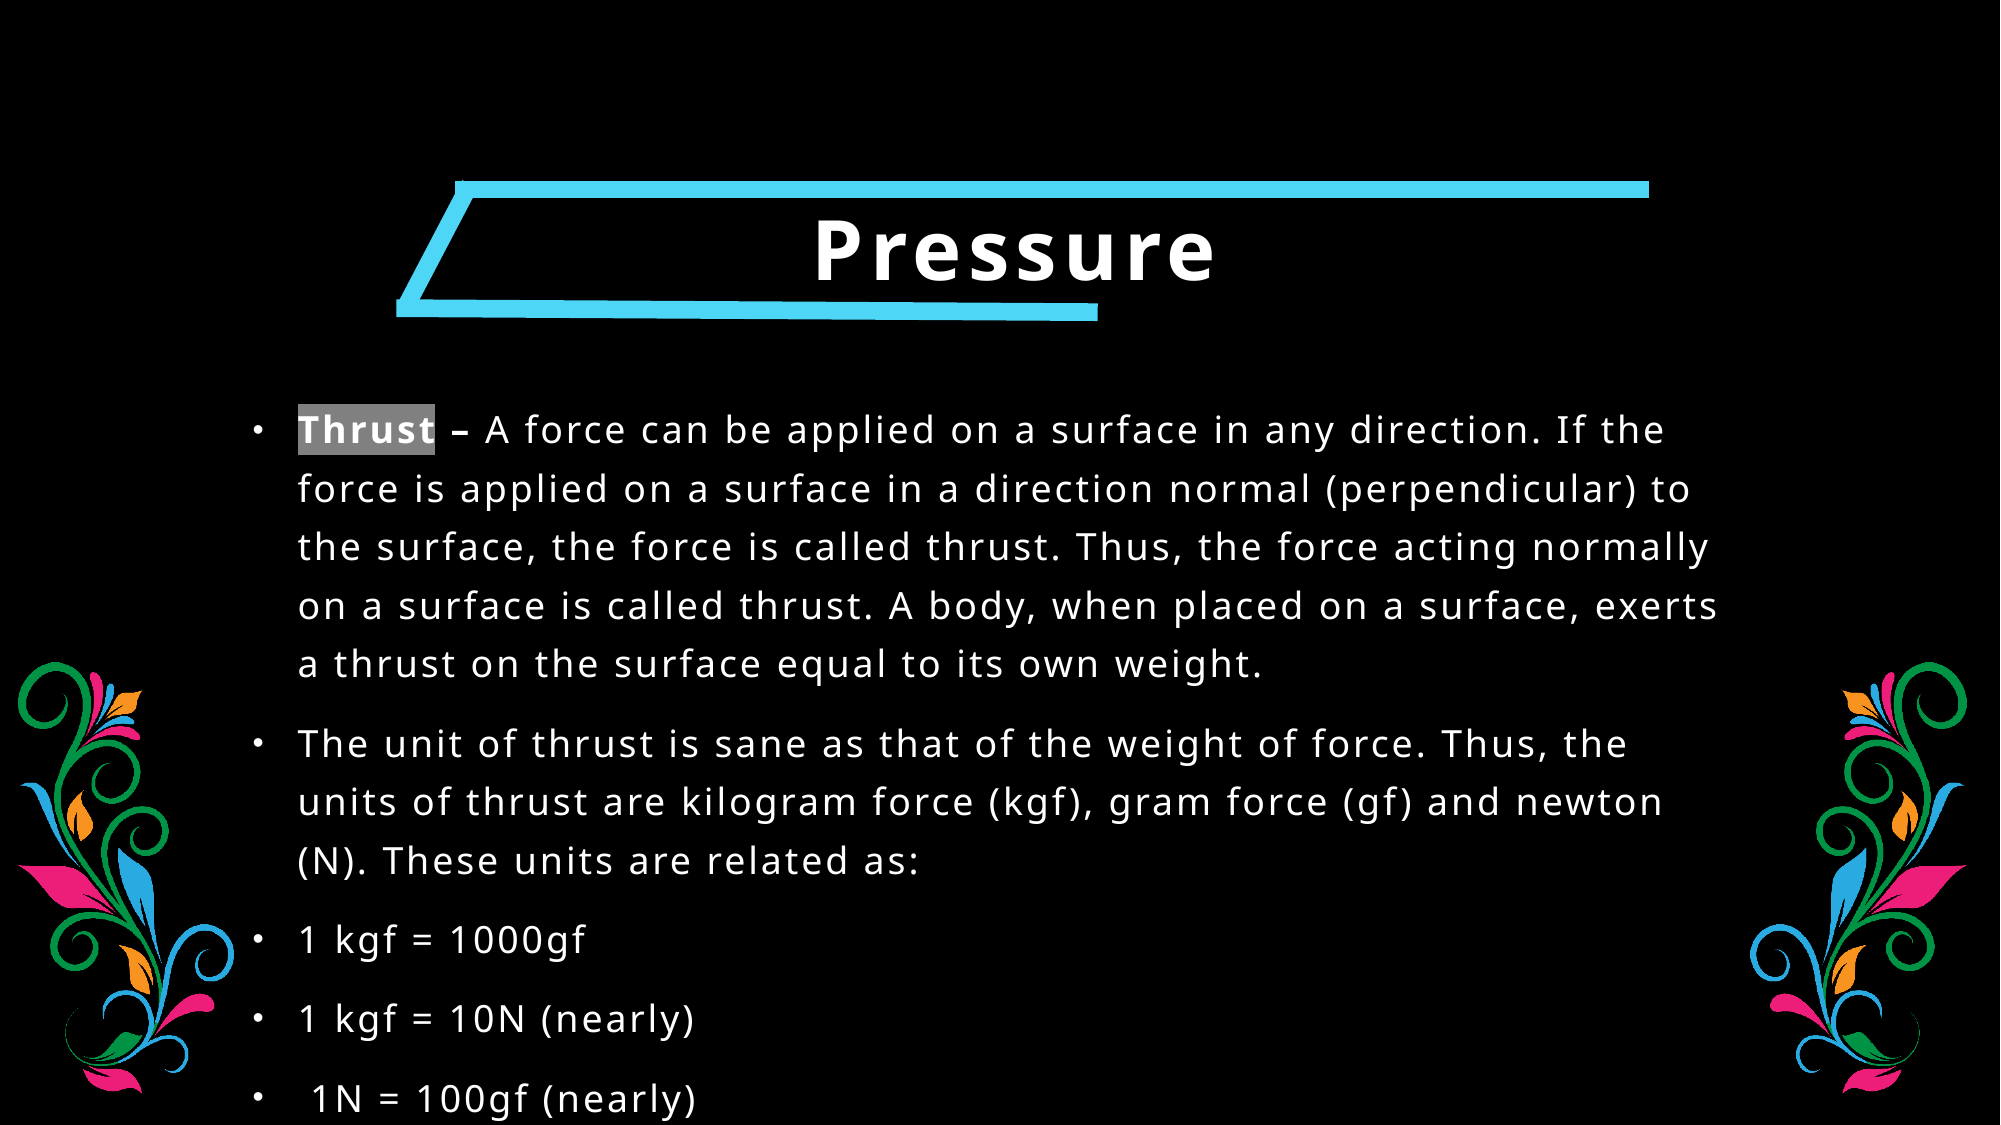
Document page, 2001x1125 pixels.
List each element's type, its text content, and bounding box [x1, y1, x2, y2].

list Thrust – A force can be applied on a surface in any direction. If the force is applied on a surface in a direction normal (perpendicular) to the surface, the force is called thrust. Thus, the force acting normally on a surface is called thrust. A body, when placed on a surface, exerts a thrust on the surface equal to its own weight. The unit of thrust is sane as that of the weight of force. Thus, the units of thrust are kilogram force (kgf), gram force (gf) and newton (N). These units are related as: 1 kgf = 1000gf 1 kgf = 10N (nearly) 1N = 100gf (nearly) [234, 375, 1750, 1000]
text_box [396, 308, 1098, 313]
title Pressure [234, 171, 1750, 313]
picture [16, 662, 234, 1095]
picture [1749, 662, 1968, 1095]
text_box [404, 184, 470, 308]
